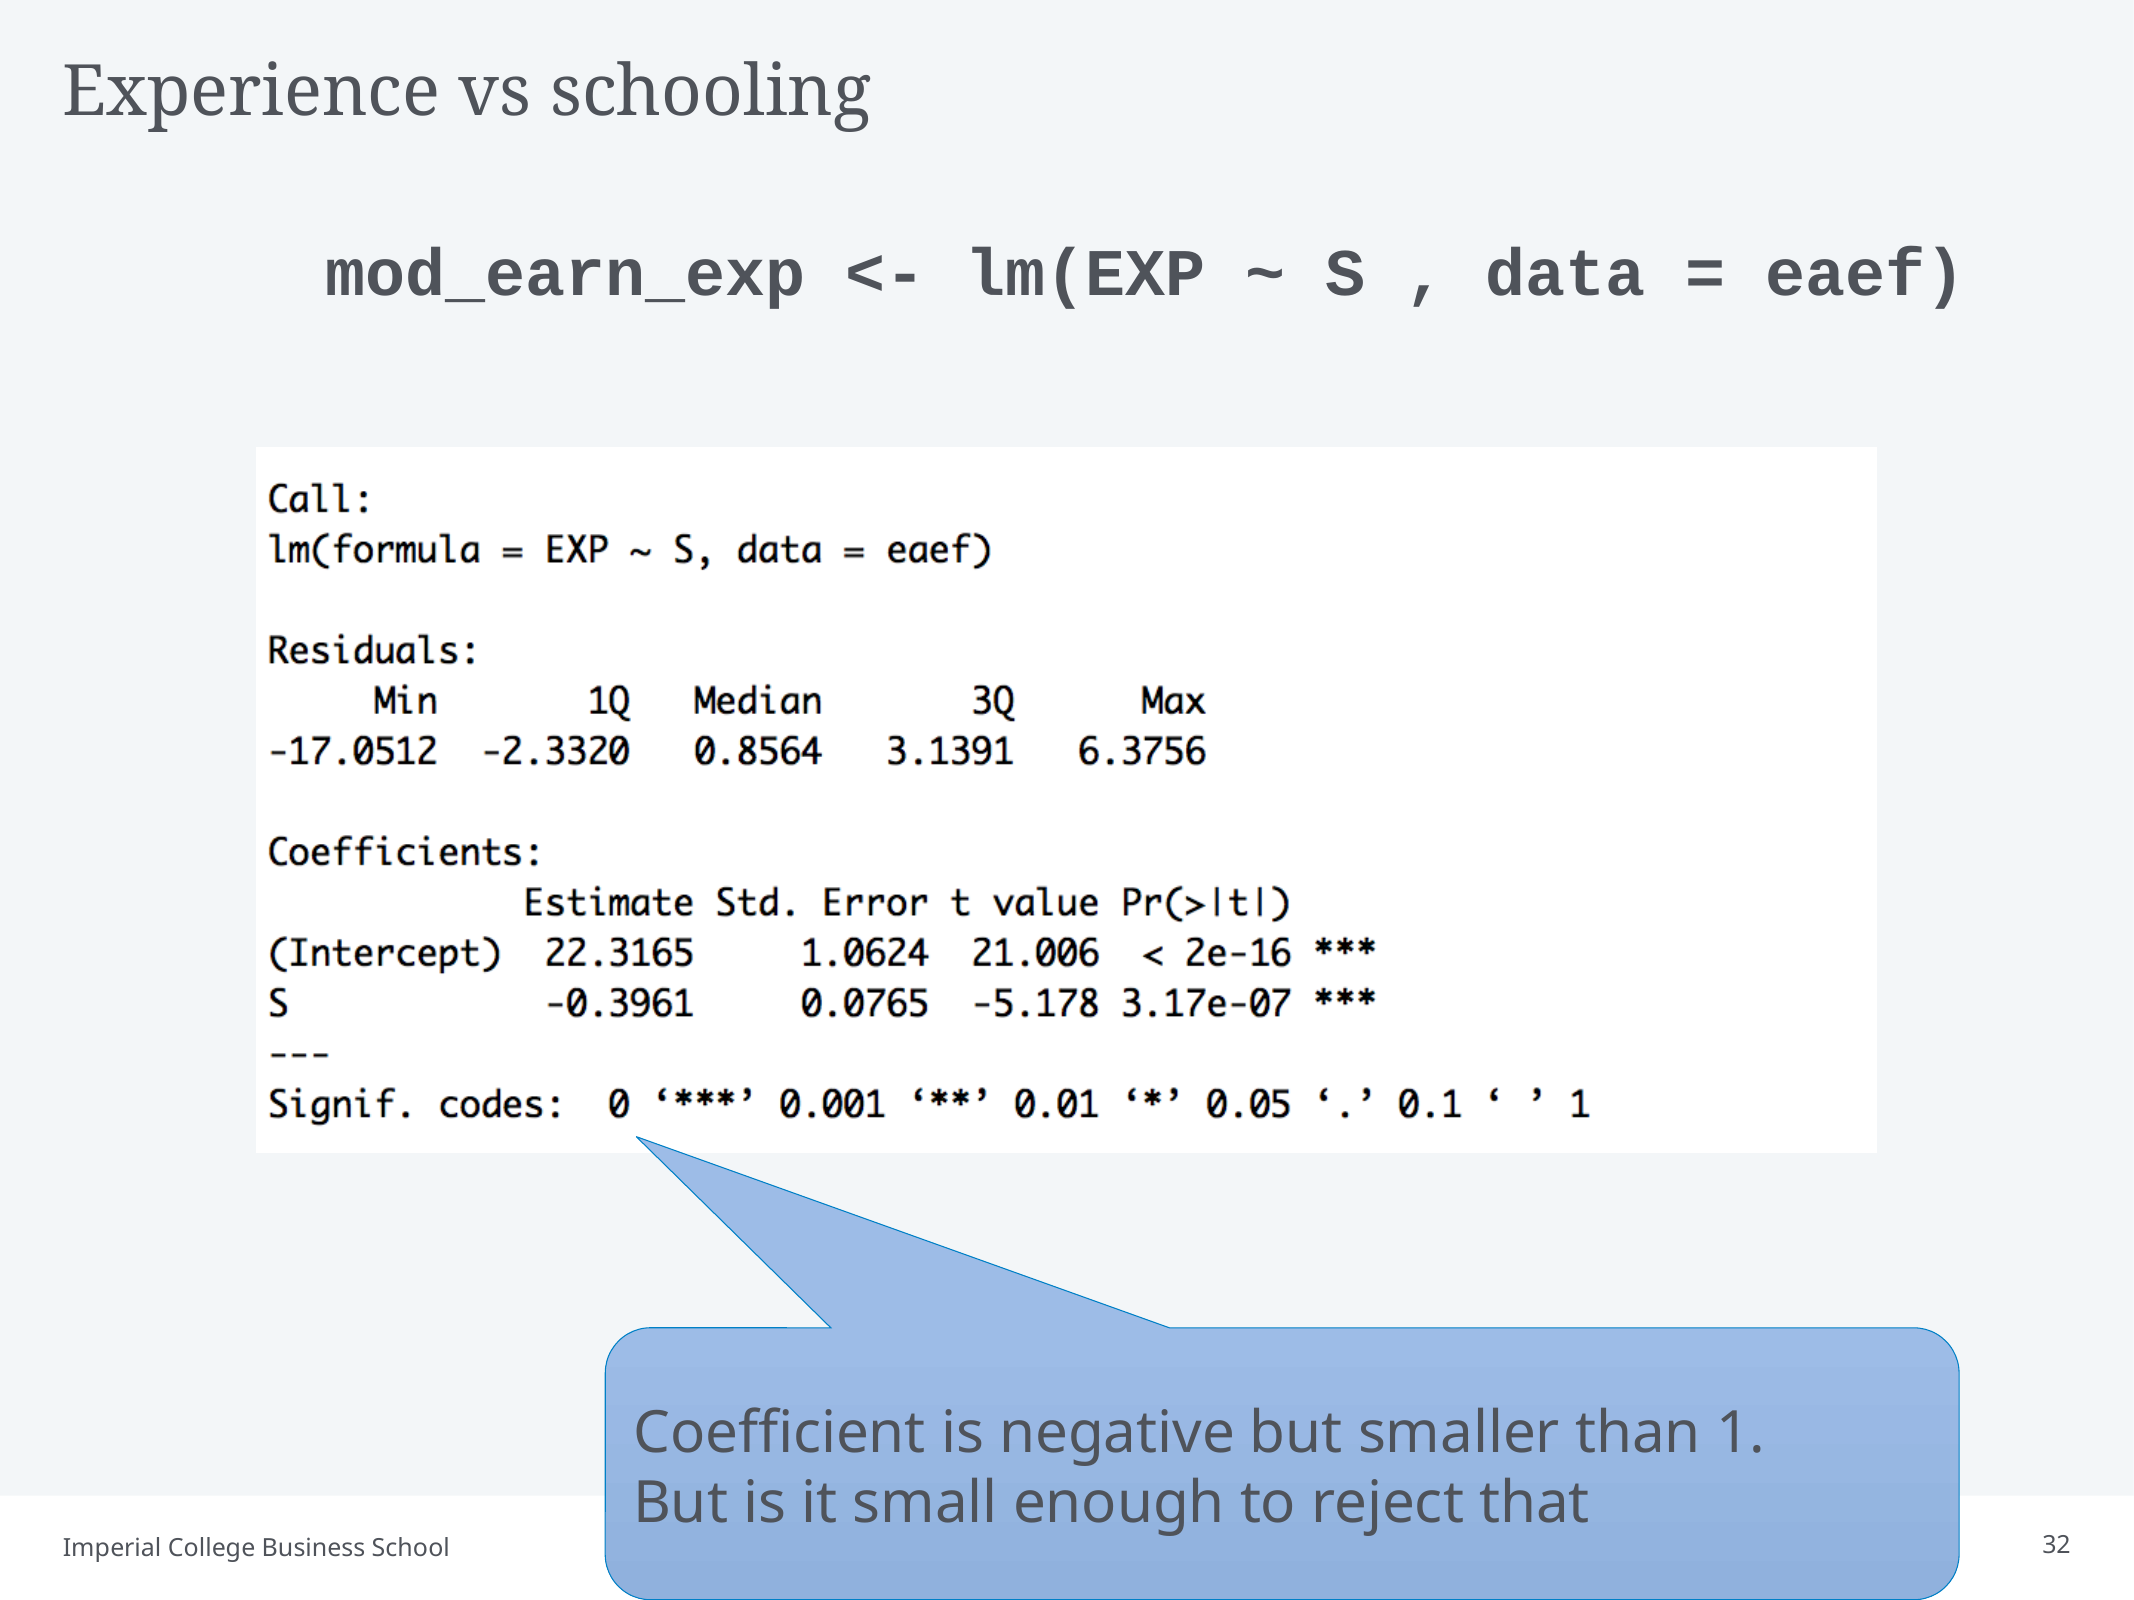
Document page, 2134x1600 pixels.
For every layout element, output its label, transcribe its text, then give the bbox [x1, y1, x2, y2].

title Experience vs schooling [62, 50, 2071, 195]
text_box mod_earn_exp <- lm(EXP ~ S , data = eaef) [311, 221, 2071, 316]
picture [256, 447, 1877, 1153]
